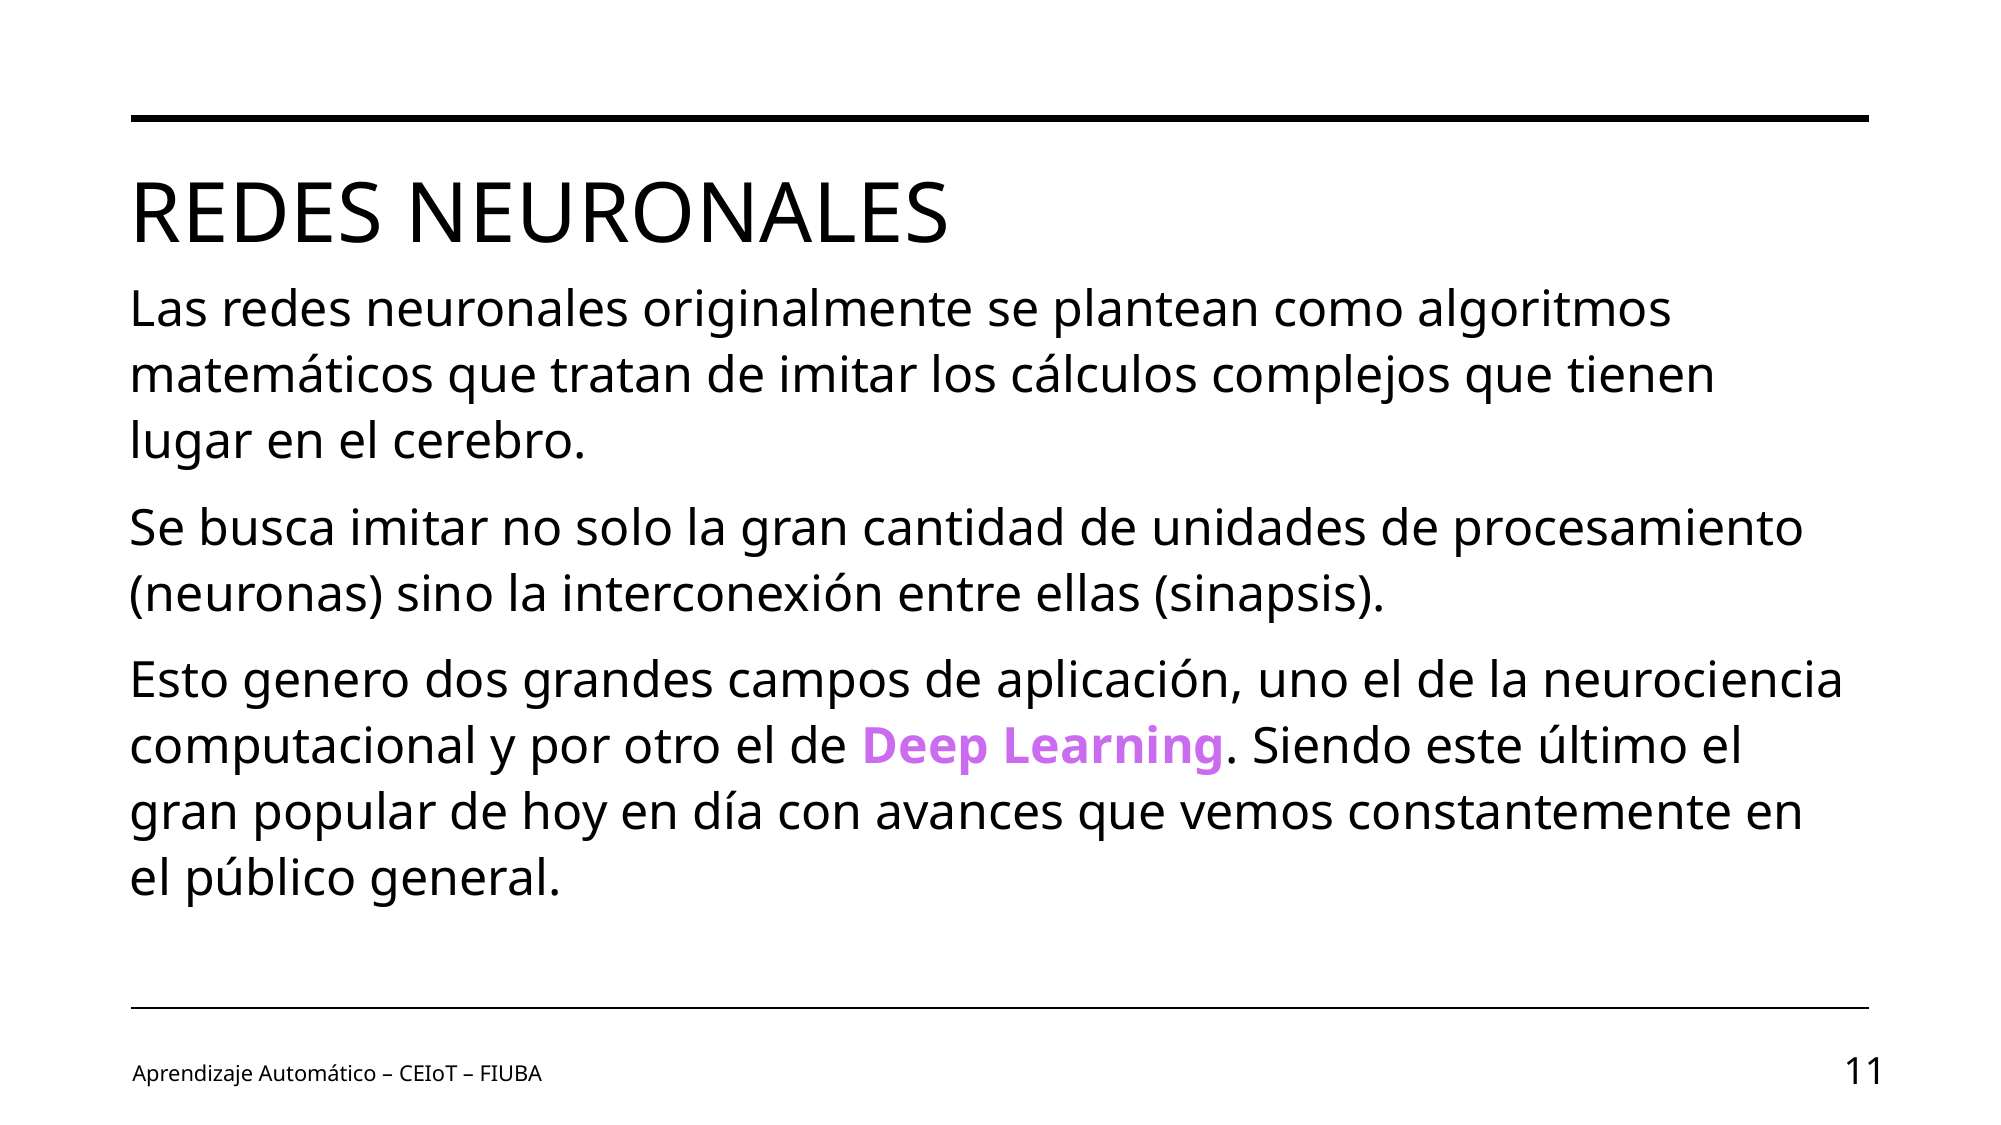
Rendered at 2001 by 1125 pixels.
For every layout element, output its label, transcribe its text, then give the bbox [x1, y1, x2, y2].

footer Aprendizaje Automático – CEIoT – FIUBA [117, 1042, 862, 1103]
title Redes Neuronales [114, 151, 1869, 262]
list Las redes neuronales originalmente se plantean como algoritmos matemáticos que tratan de imitar los cálculos complejos que tienen lugar en el cerebro. Se busca imitar no solo la gran cantidad de unidades de procesamiento (neuronas) sino la interconexión entre ellas (sinapsis). Esto genero dos grandes campos de aplicación, uno el de la neurociencia computacional y por otro el de Deep Learning. Siendo este último el gran popular de hoy en día con avances que vemos constantemente en el público general. [114, 262, 1869, 990]
slide_number 11 [1791, 1042, 1902, 1103]
